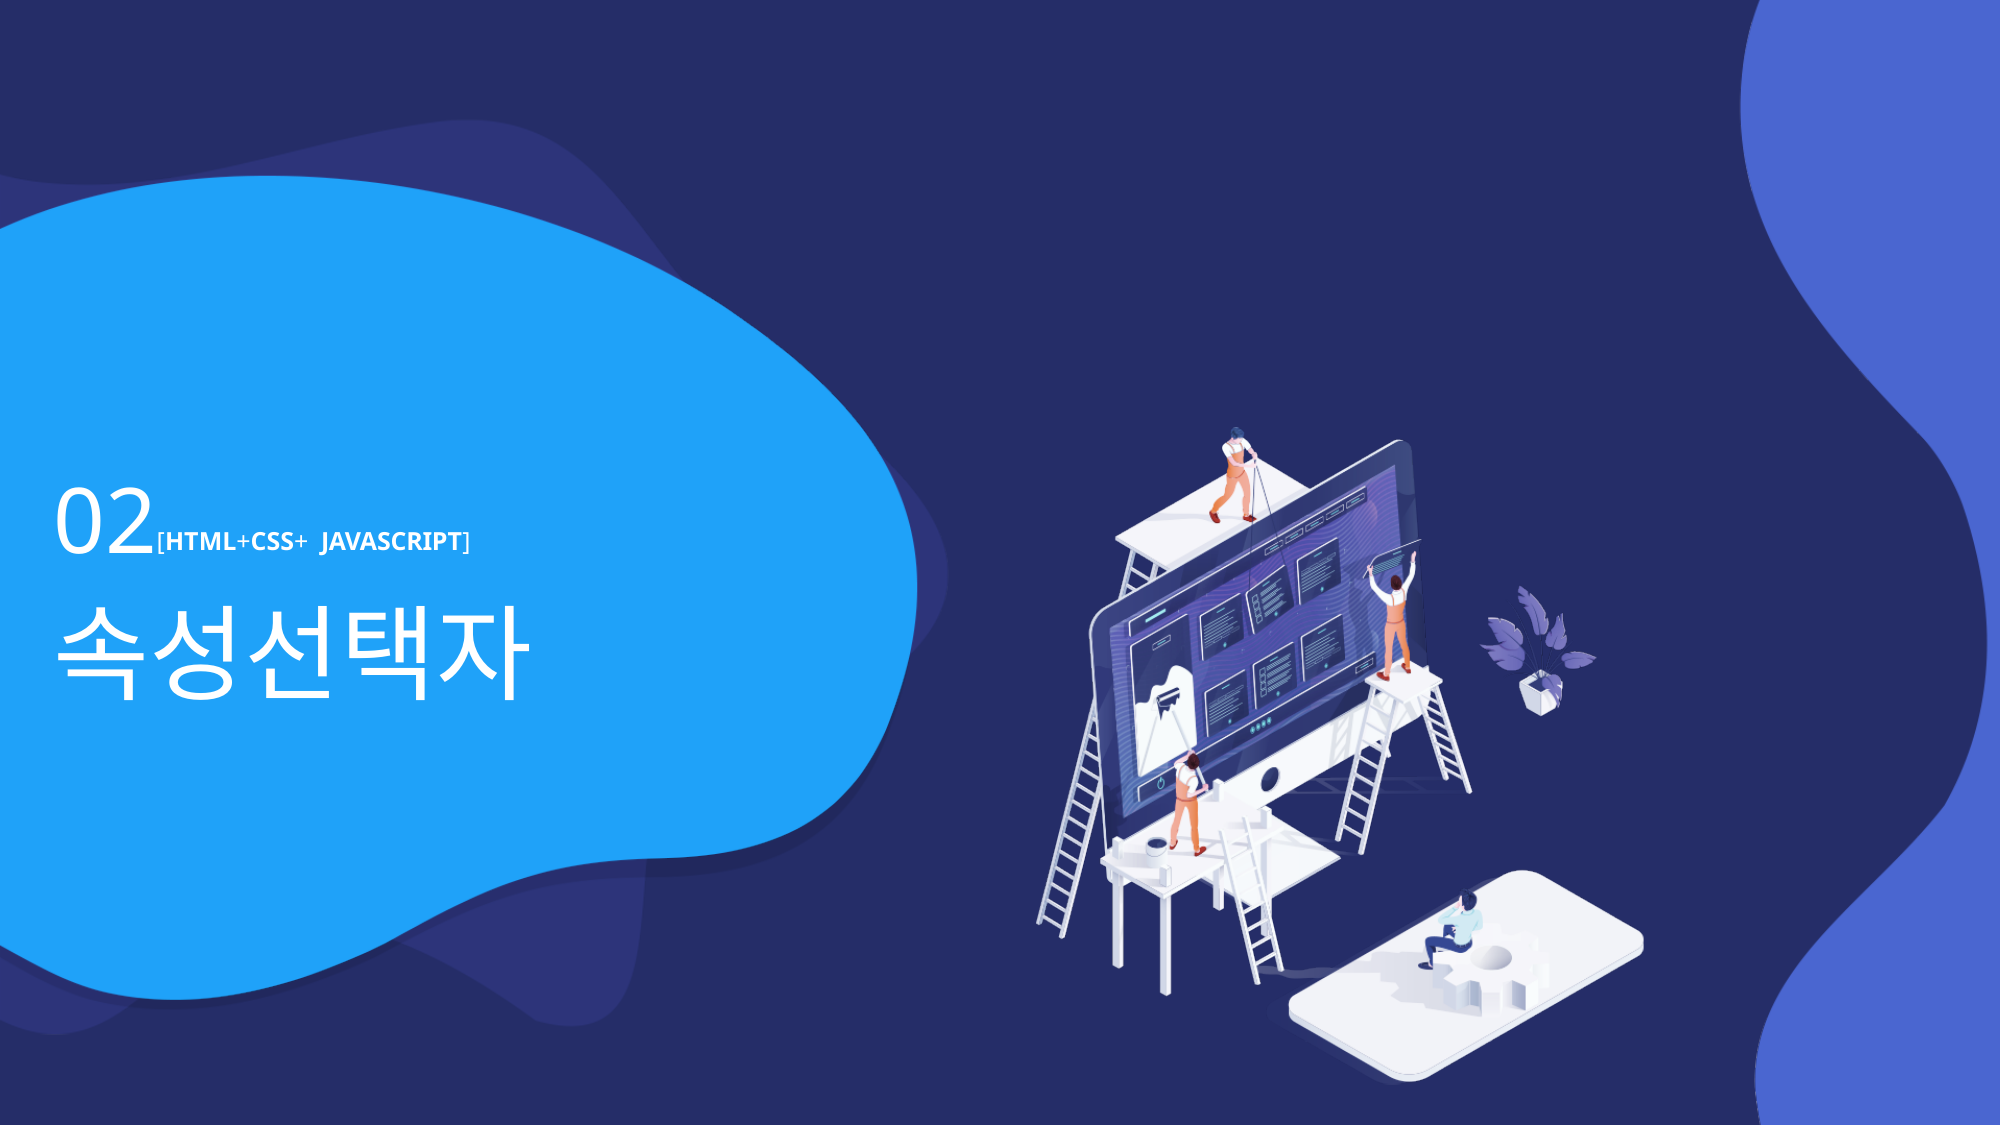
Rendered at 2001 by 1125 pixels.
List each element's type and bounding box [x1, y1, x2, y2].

text_box [0, 0, 2000, 1125]
